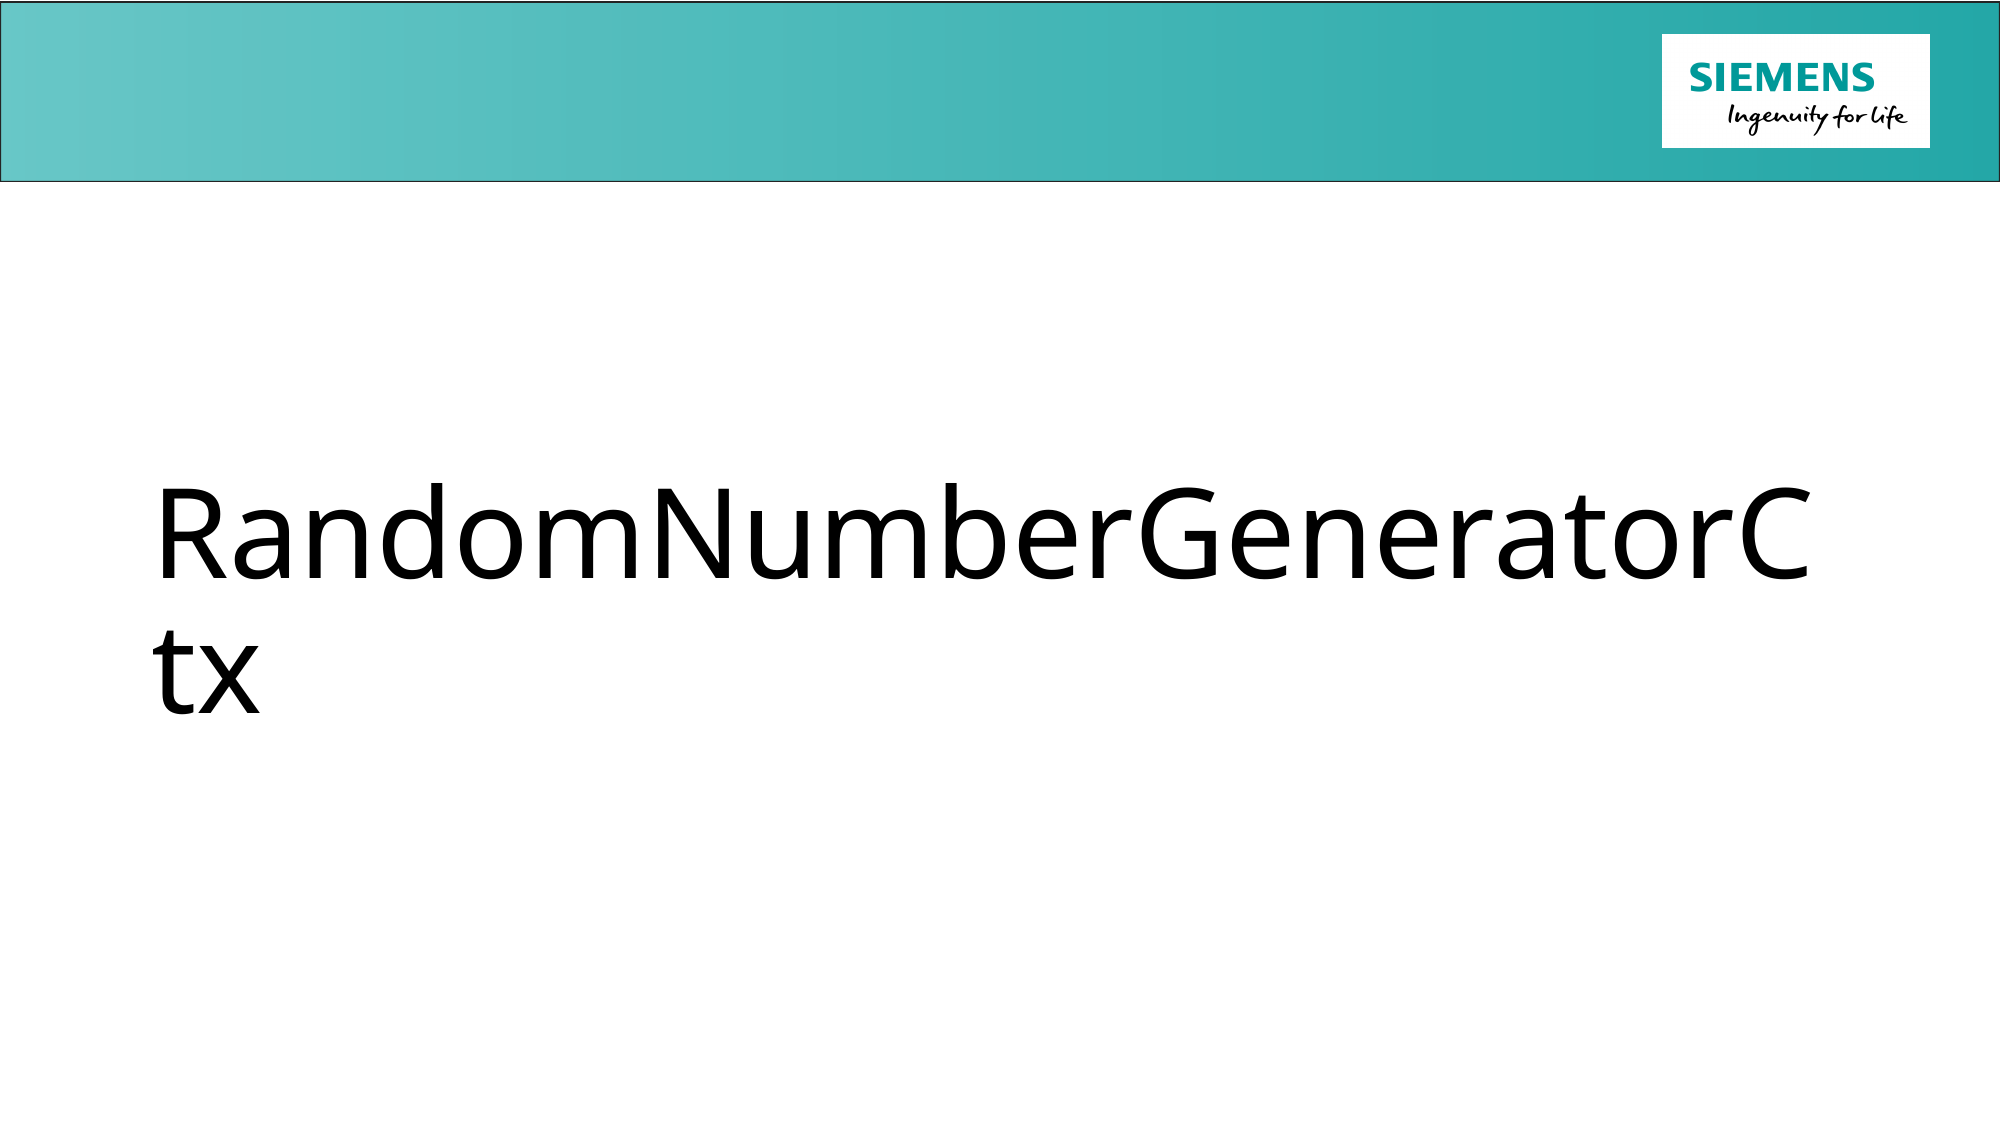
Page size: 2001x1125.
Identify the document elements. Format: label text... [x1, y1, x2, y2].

picture [1662, 34, 1930, 148]
title RandomNumberGeneratorCtx [136, 280, 1862, 749]
